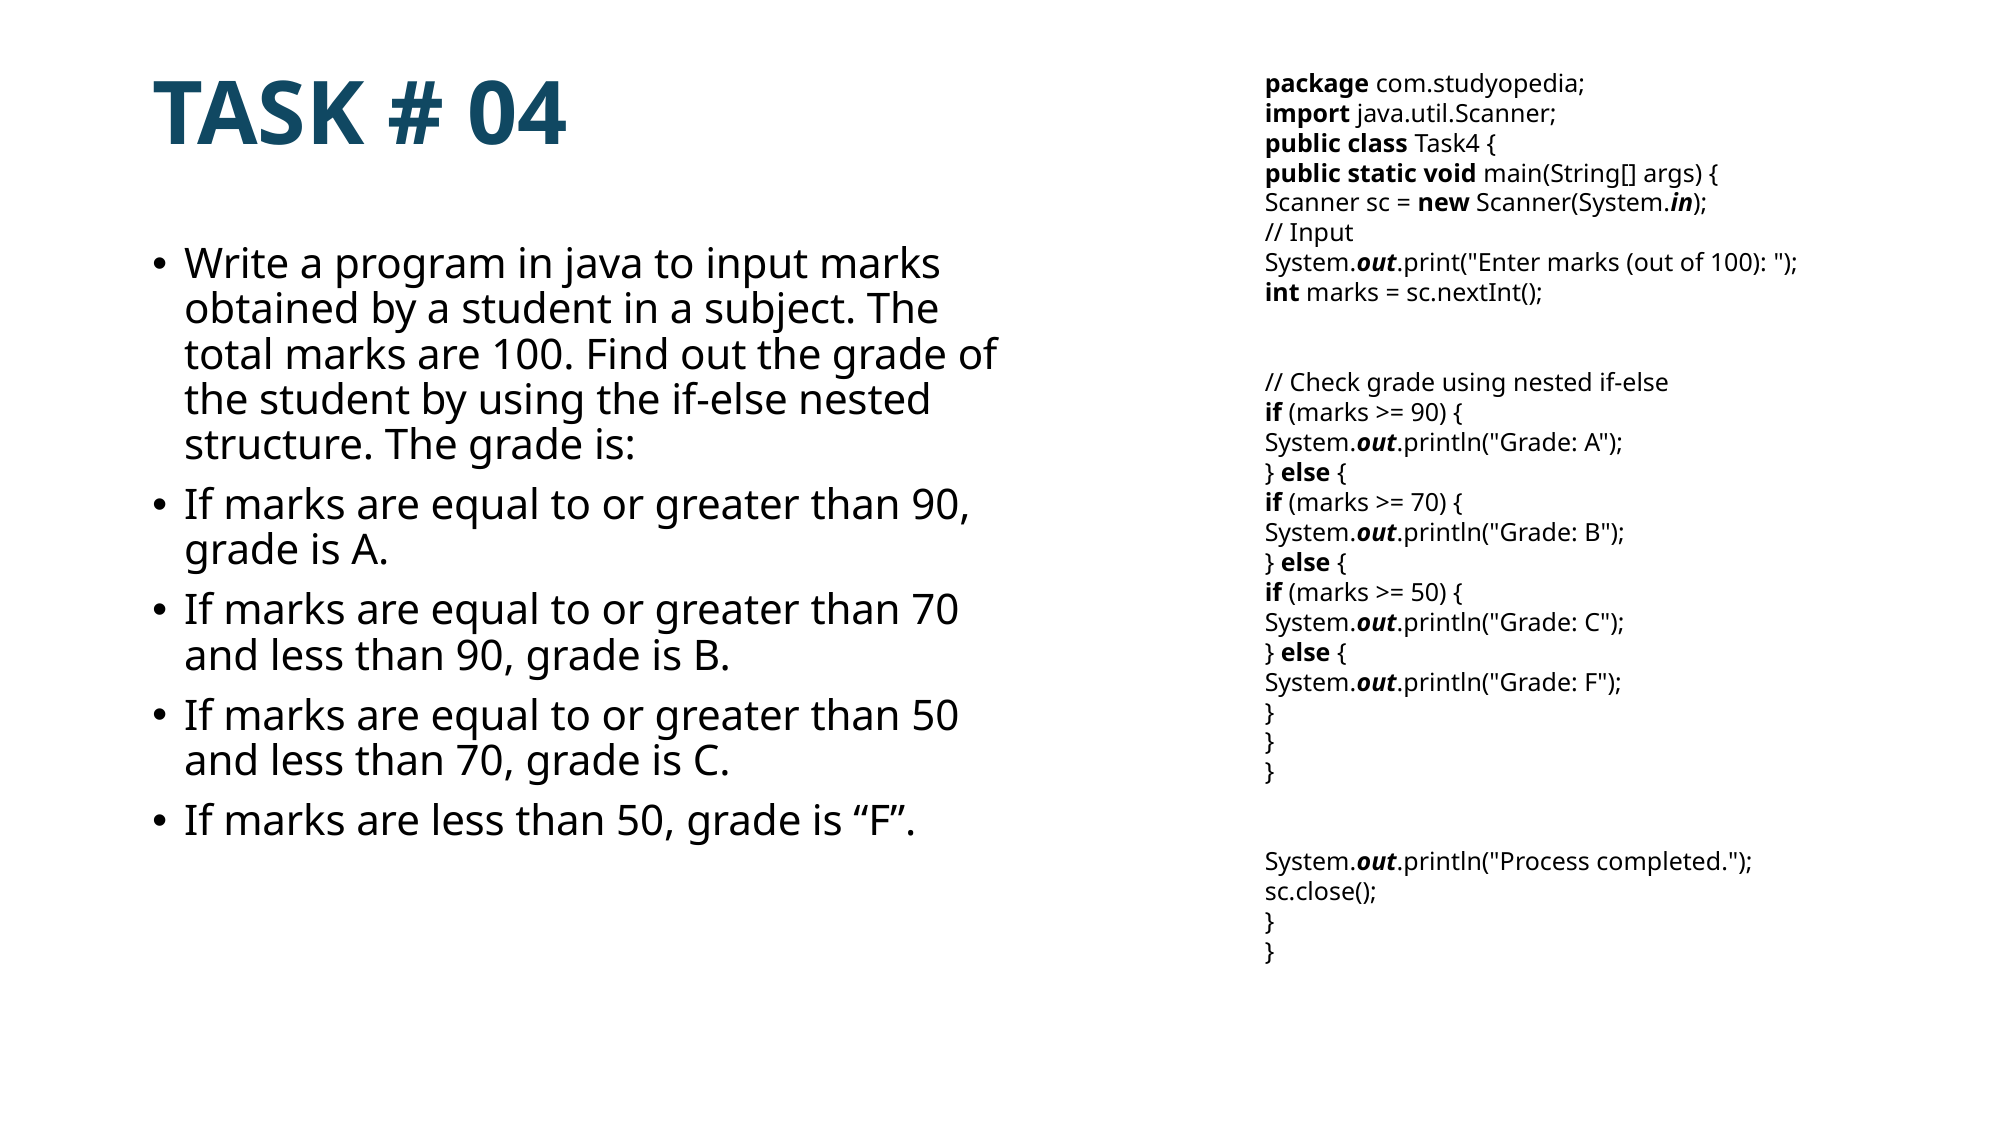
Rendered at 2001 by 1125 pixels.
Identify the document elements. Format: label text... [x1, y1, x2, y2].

text_box package com.studyopedia; import java.util.Scanner; public class Task4 { public static void main(String[] args) { Scanner sc = new Scanner(System.in); // Input System.out.print("Enter marks (out of 100): "); int marks = sc.nextInt(); // Check grade using nested if-else if (marks >= 90) { System.out.println("Grade: A"); } else { if (marks >= 70) { System.out.println("Grade: B"); } else { if (marks >= 50) { System.out.println("Grade: C"); } else { System.out.println("Grade: F"); } } } System.out.println("Process completed."); sc.close(); } } [1250, 59, 2000, 973]
title TASK # 04 [137, 59, 1250, 278]
list Write a program in java to input marks obtained by a student in a subject. The total marks are 100. Find out the grade of the student by using the if-else nested structure. The grade is: If marks are equal to or greater than 90, grade is A. If marks are equal to or greater than 70 and less than 90, grade is B. If marks are equal to or greater than 50 and less than 70, grade is C. If marks are less than 50, grade is “F”. [137, 235, 1018, 859]
